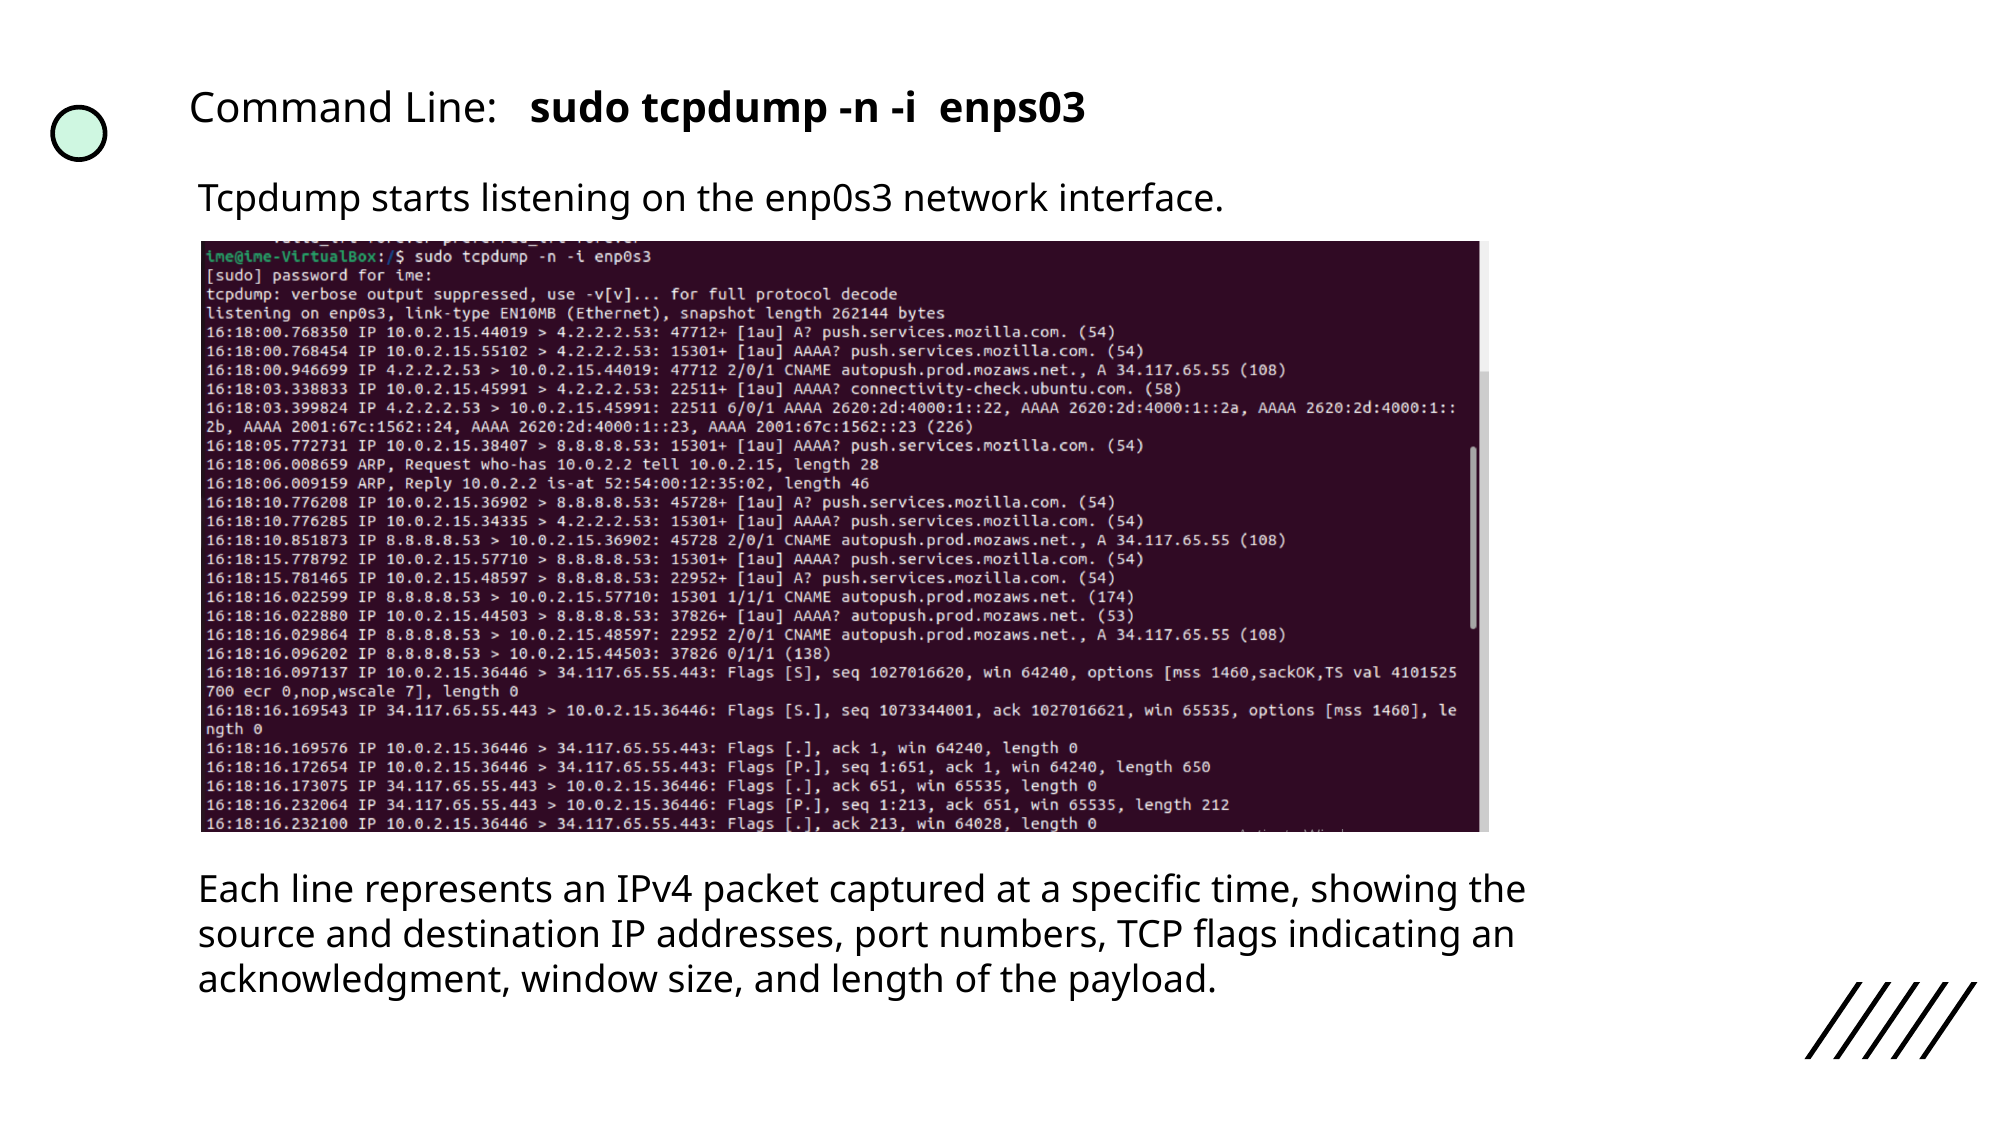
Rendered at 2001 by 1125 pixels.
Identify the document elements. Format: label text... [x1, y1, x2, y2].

text_box Tcpdump starts listening on the enp0s3 network interface. [182, 165, 1593, 226]
text_box Each line represents an IPv4 packet captured at a specific time, showing the source and destination IP addresses, port numbers, TCP flags indicating an acknowledgment, window size, and length of the payload. [182, 857, 1593, 1008]
text_box [164, 788, 615, 849]
picture [201, 241, 1489, 832]
text_box Command Line: sudo tcpdump -n -i enps03 [173, 73, 1177, 139]
